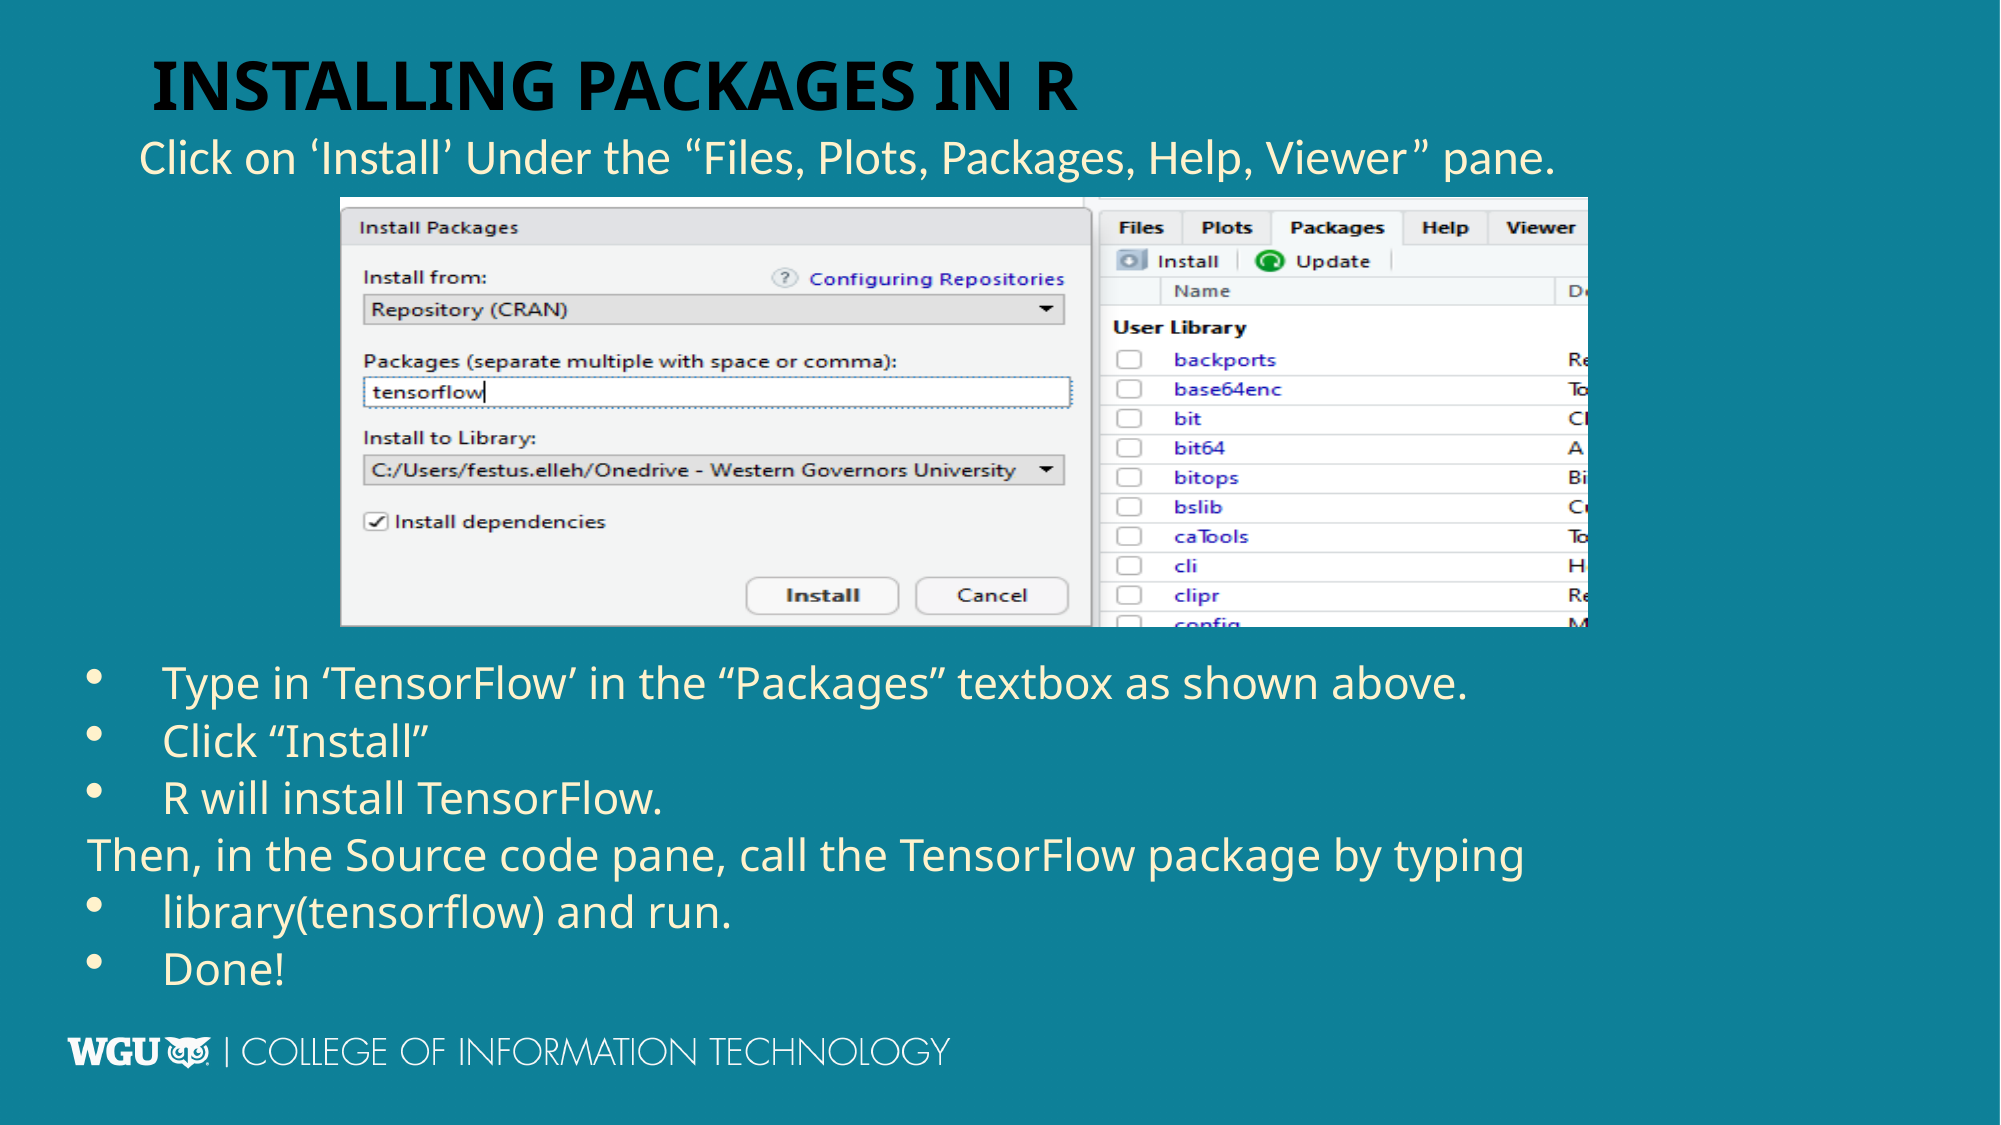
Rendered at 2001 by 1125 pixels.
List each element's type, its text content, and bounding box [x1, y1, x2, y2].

title INSTALLING PACKAGES IN R [137, 28, 1863, 116]
picture [0, 0, 2000, 1125]
text_box Type in ‘TensorFlow’ in the “Packages” textbox as shown above. Click “Install” R will install TensorFlow. Then, in the Source code pane, call the TensorFlow package by typing library(tensorflow) and run. Done! [72, 644, 1645, 1002]
text_box Click on ‘Install’ Under the “Files, Plots, Packages, Help, Viewer” pane. [124, 116, 1876, 192]
